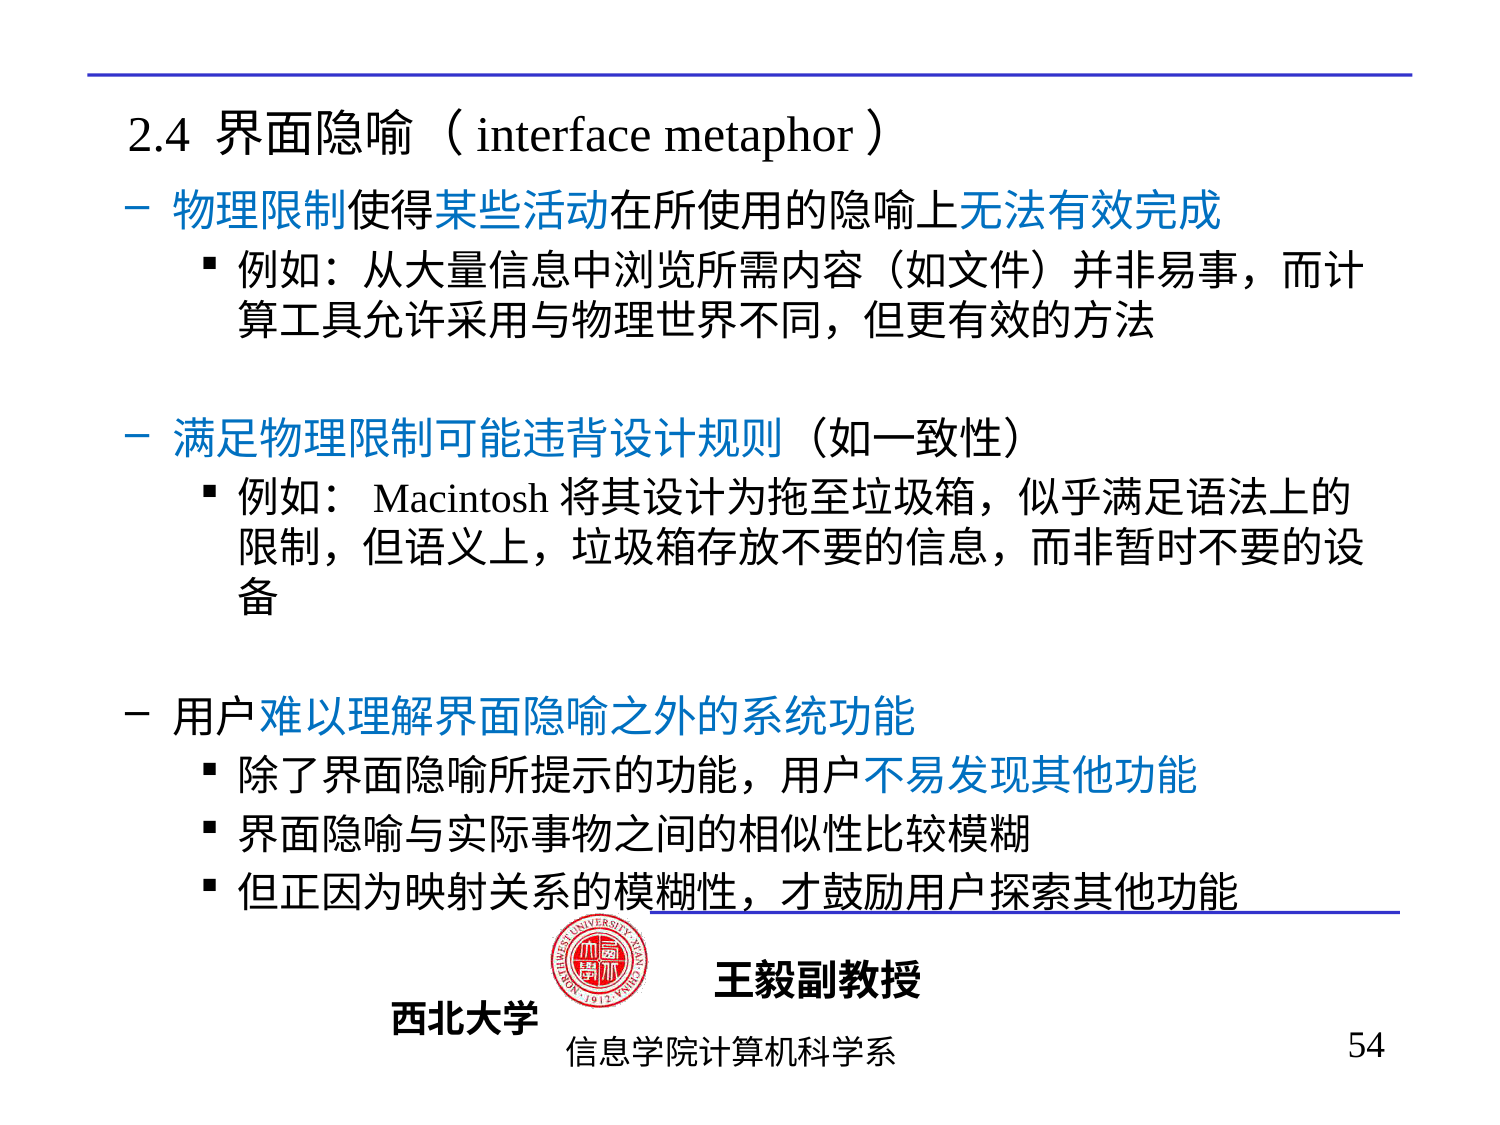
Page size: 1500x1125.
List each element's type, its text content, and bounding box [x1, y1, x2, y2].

title 2.4 界面隐喻（interface metaphor） [112, 87, 1388, 174]
slide_number 54 [1087, 1012, 1401, 1088]
list 物理限制使得某些活动在所使用的隐喻上无法有效完成 例如：从大量信息中浏览所需内容（如文件）并非易事，而计算工具允许采用与物理世界不同，但更有效的方法 满足物理限制可能违背设计规则（如一致性） 例如：Macintosh将其设计为拖至垃圾箱，似乎满足语法上的限制，但语义上，垃圾箱存放不要的信息，而非暂时不要的设备 用户难以理解界面隐喻之外的系统功能 除了界面隐喻所提示的功能，用户不易发现其他功能 界面隐喻与实际事物之间的相似性比较模糊 但正因为映射关系的模糊性，才鼓励用户探索其他功能 [35, 174, 1388, 900]
